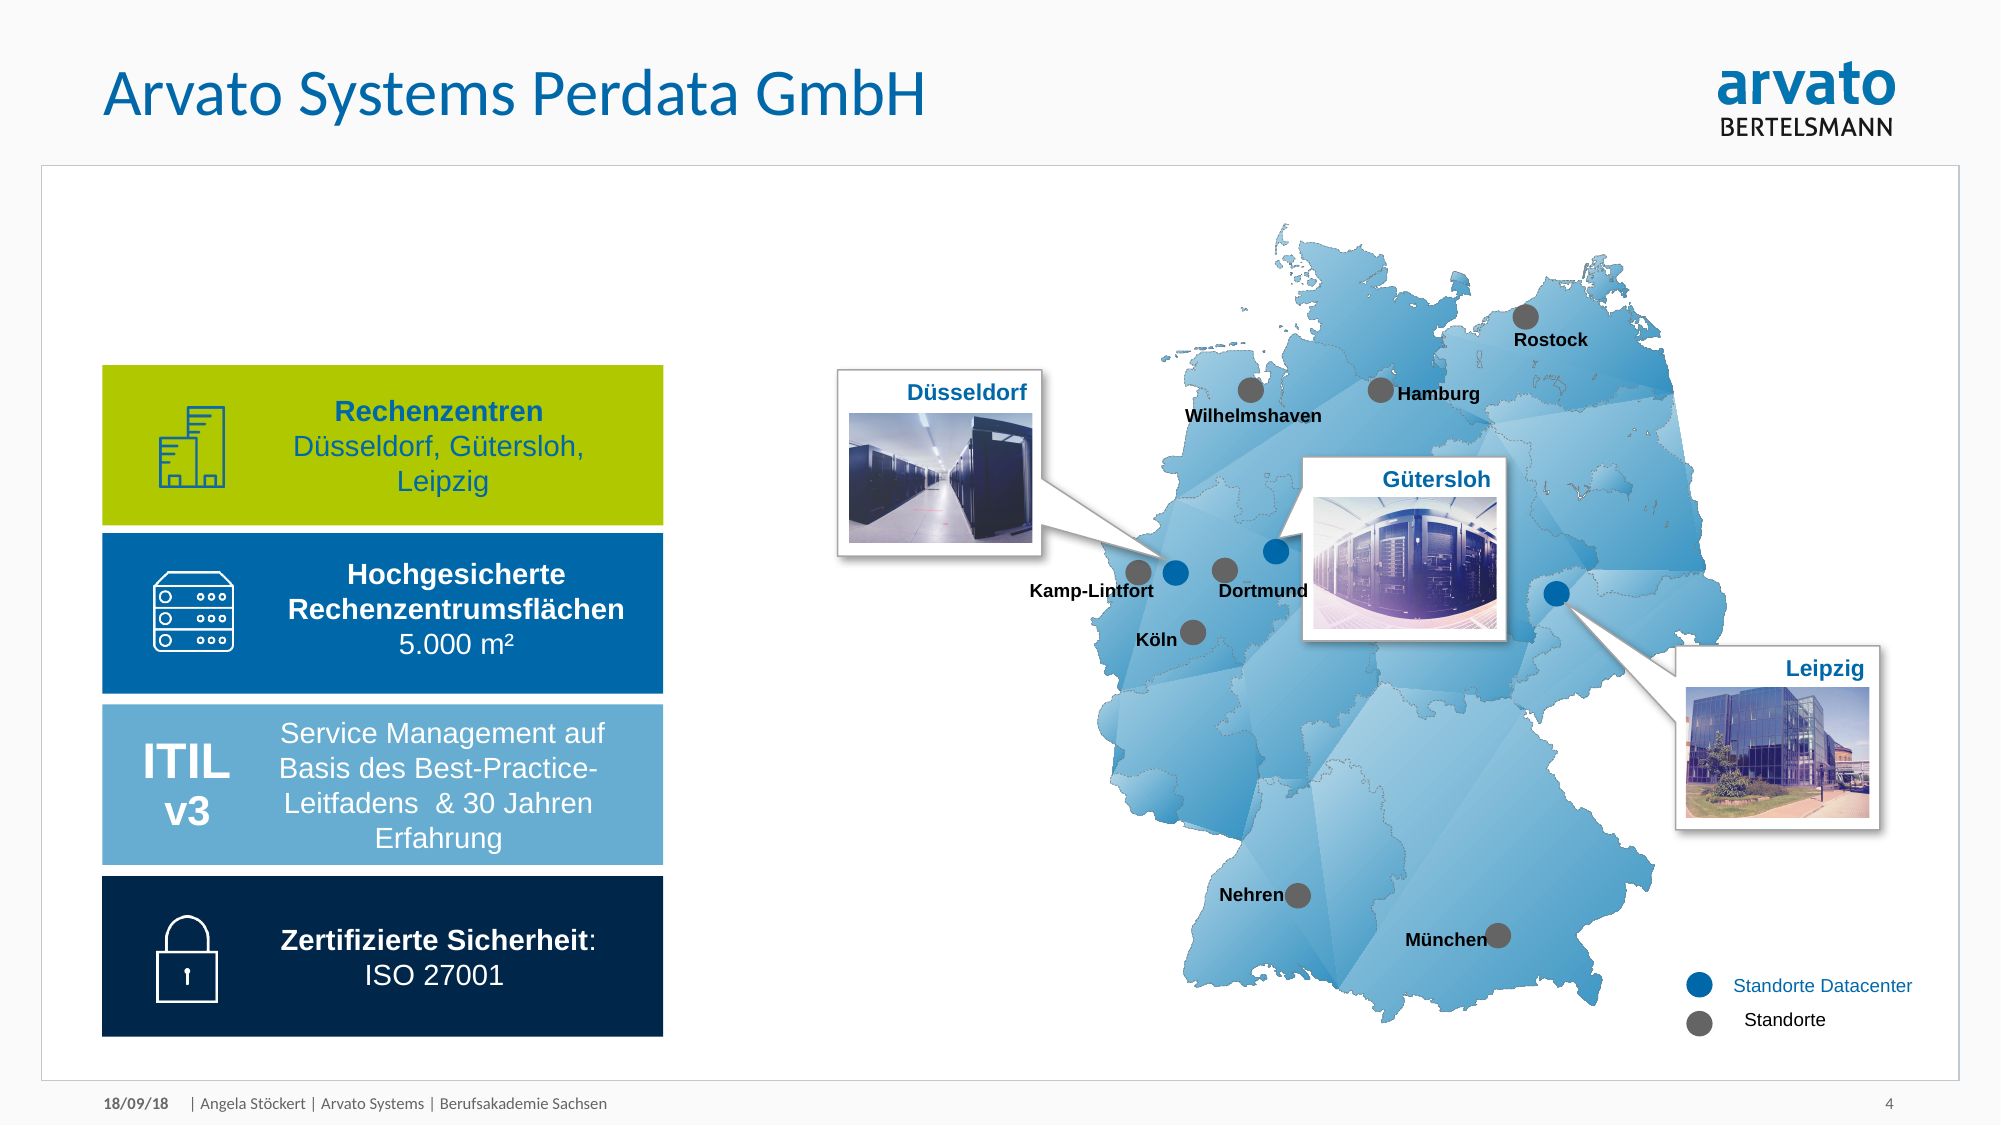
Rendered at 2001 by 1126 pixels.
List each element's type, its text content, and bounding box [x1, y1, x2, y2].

picture [1727, 89, 1737, 97]
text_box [837, 223, 1940, 1046]
text_box ITIL v3 [127, 735, 260, 842]
footer | Angela Stöckert | Arvato Systems | Berufsakademie Sachsen [188, 1092, 891, 1113]
picture [1872, 77, 1886, 98]
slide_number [103, 1092, 187, 1113]
picture [1718, 61, 1895, 136]
picture [1313, 497, 1497, 629]
picture [156, 915, 218, 1004]
picture [159, 406, 225, 489]
picture [1685, 687, 1870, 818]
text_box Zertifizierte Sicherheit: ISO 27001 [100, 874, 665, 1039]
picture [152, 571, 234, 653]
picture [848, 411, 1033, 543]
title Arvato Systems Perdata GmbH [103, 57, 1708, 131]
text_box Rechenzentren Düsseldorf, Gütersloh, Leipzig [100, 363, 666, 527]
text_box Service Management auf Basis des Best-Practice-Leitfadens & 30 Jahren Erfahrung [100, 702, 665, 867]
slide_number 4 [1775, 1092, 1894, 1113]
text_box Hochgesicherte Rechenzentrumsflächen 5.000 m² [100, 531, 665, 696]
